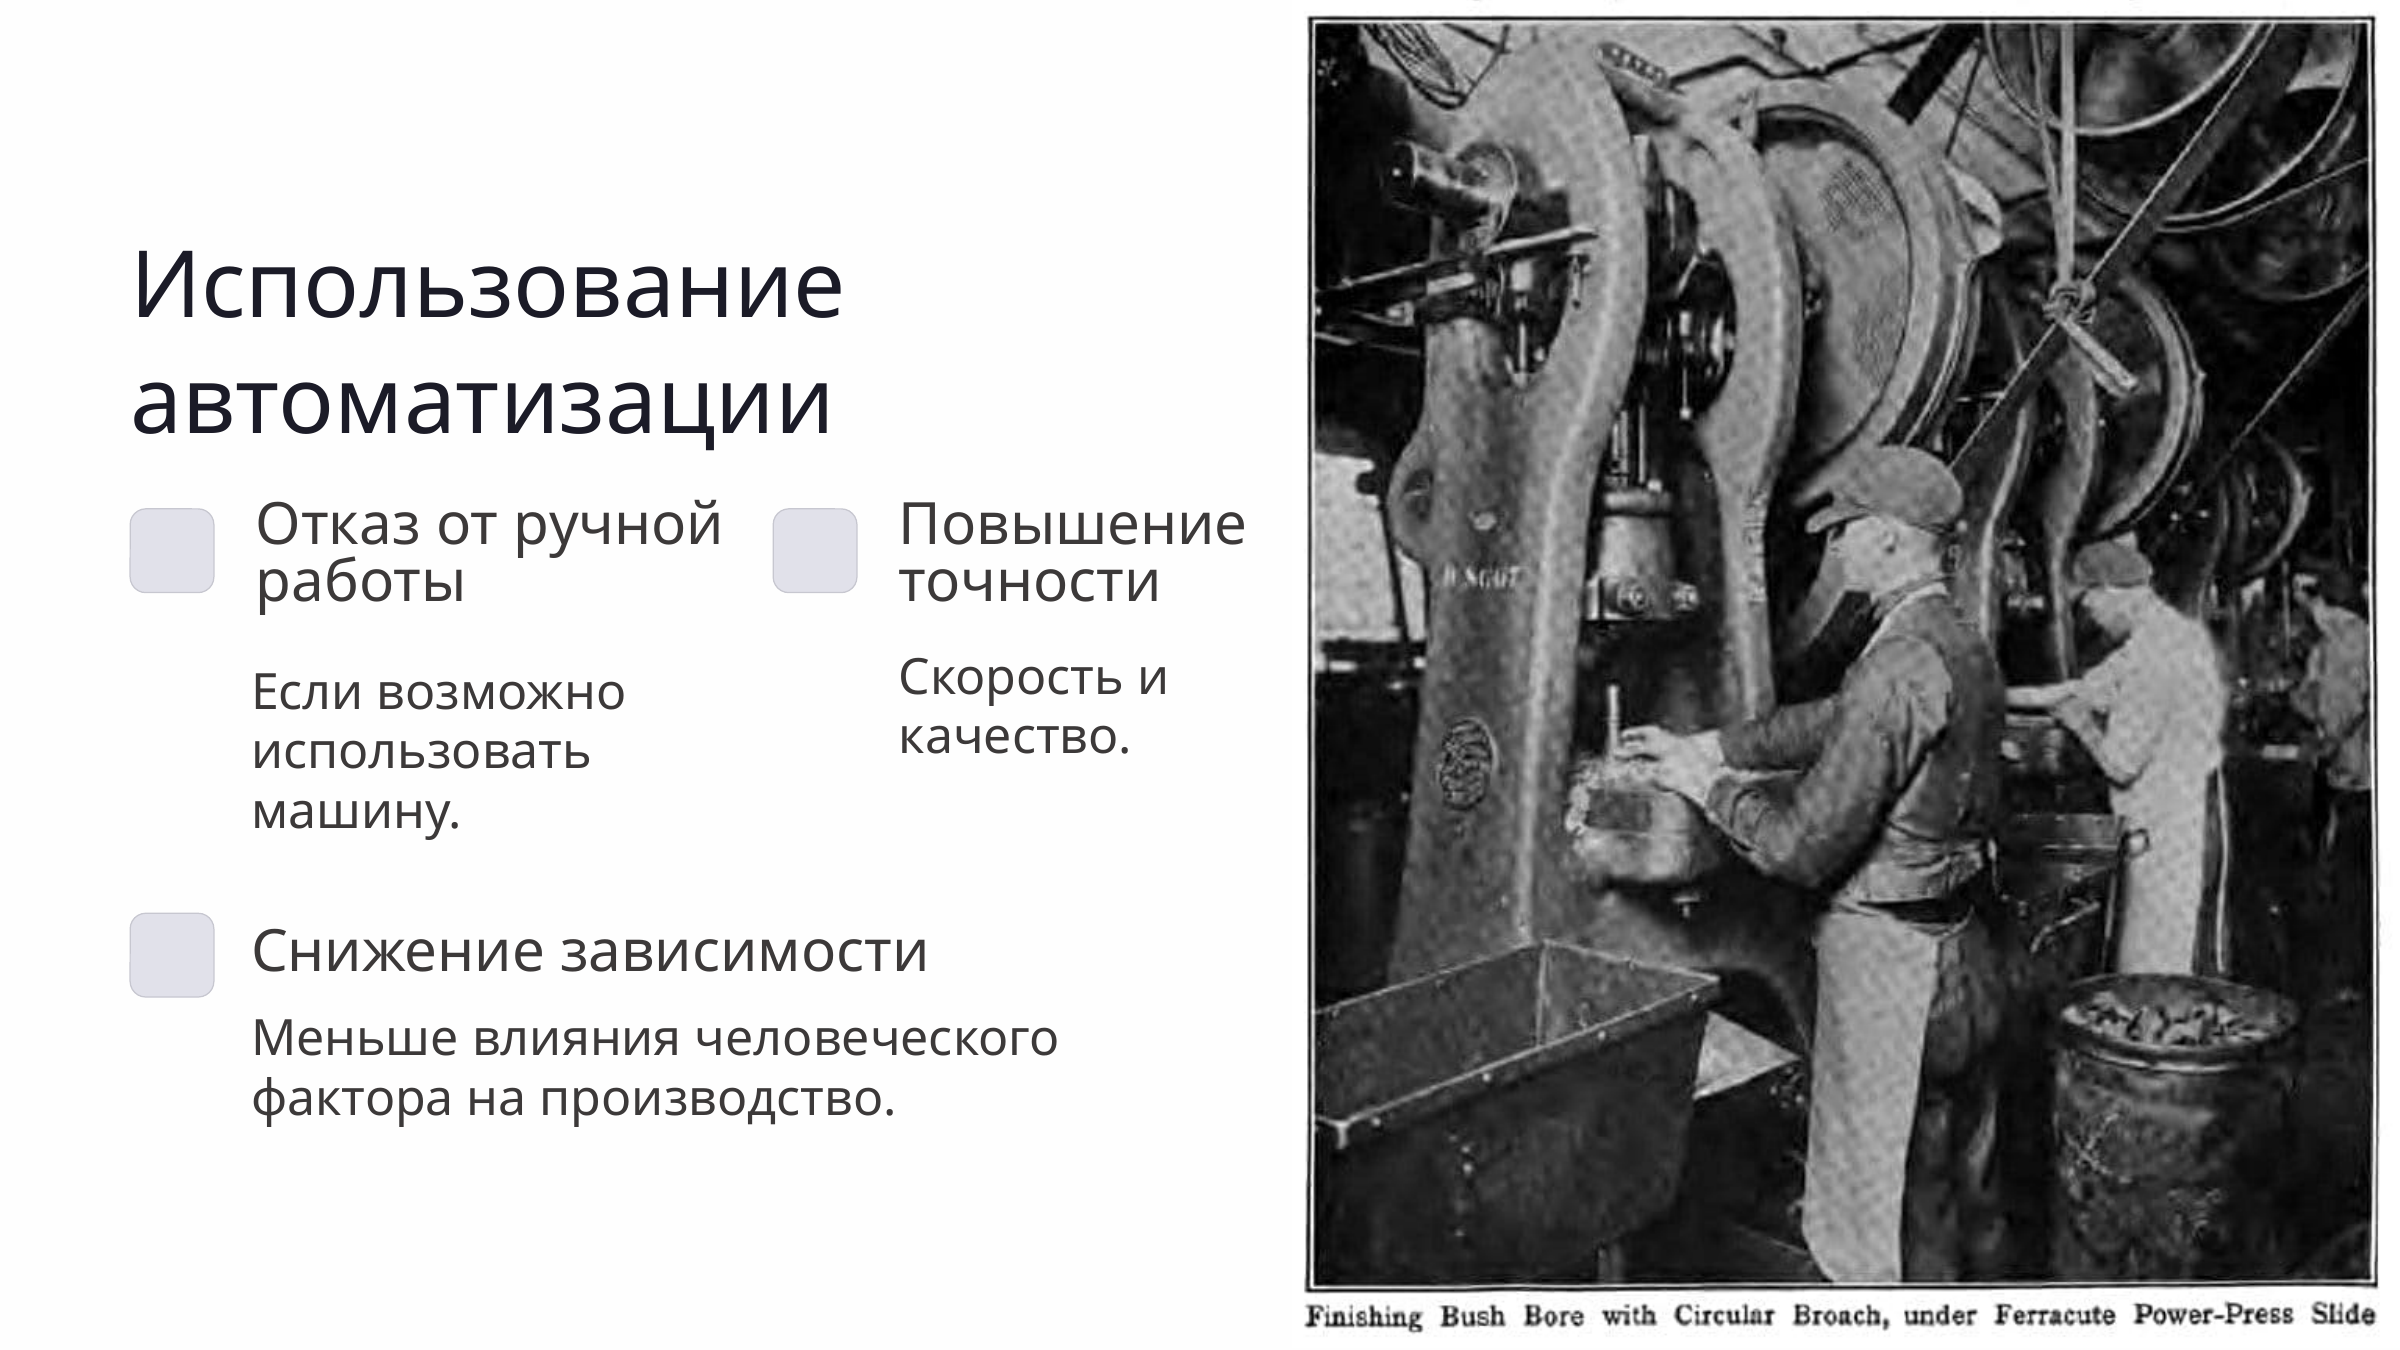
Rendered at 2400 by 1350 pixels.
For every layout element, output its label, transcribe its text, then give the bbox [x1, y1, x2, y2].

text_box Повышение точности [898, 498, 1292, 615]
text_box Скорость и качество. [898, 644, 1292, 824]
text_box Снижение зависимости [251, 926, 784, 985]
text_box Использование автоматизации [130, 220, 1292, 454]
text_box Меньше влияния человеческого фактора на производство. [251, 1006, 1212, 1066]
text_box Отказ от ручной работы [255, 498, 732, 615]
picture [1292, 0, 2400, 1348]
text_box [773, 508, 857, 593]
text_box Если возможно использовать машину. [251, 660, 727, 839]
text_box [130, 913, 214, 998]
text_box [130, 508, 214, 593]
